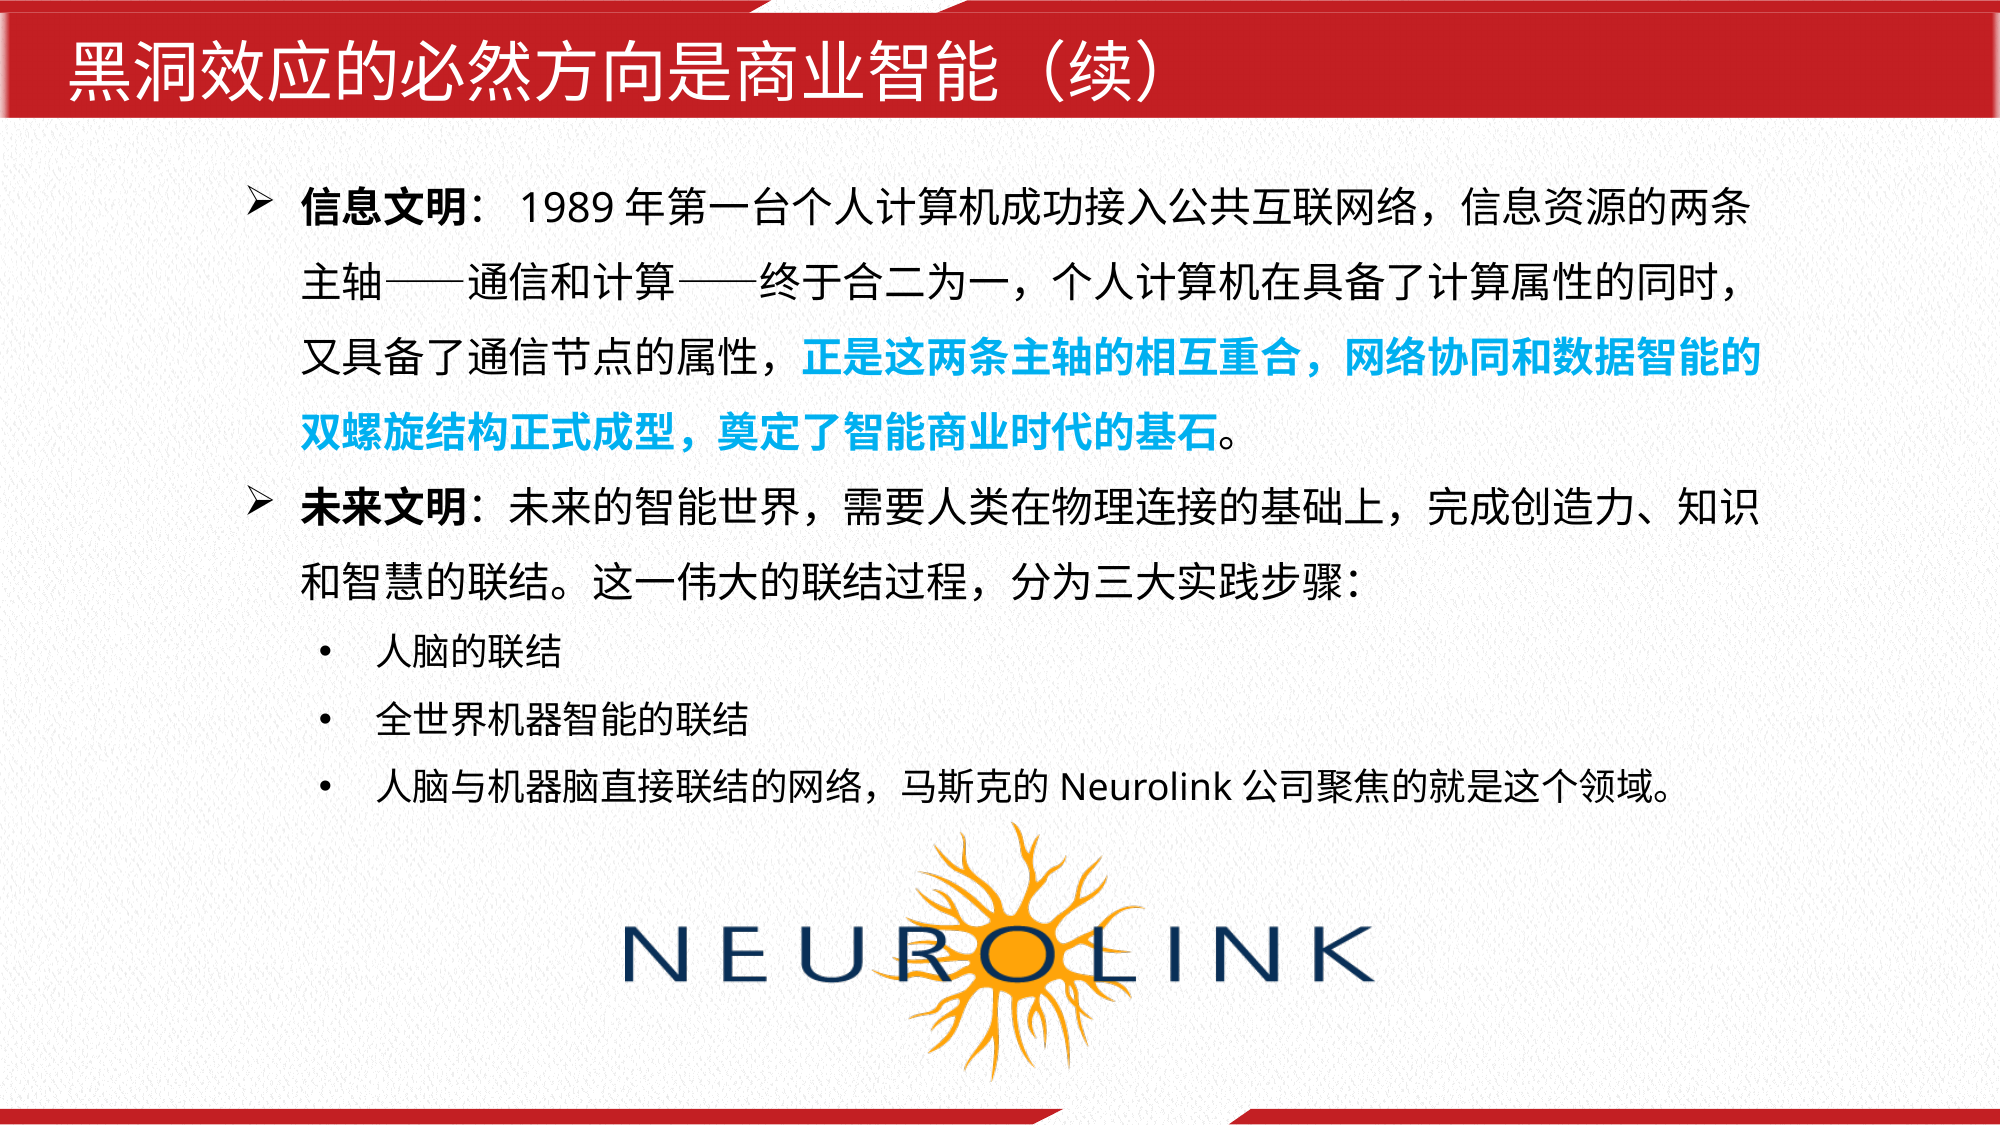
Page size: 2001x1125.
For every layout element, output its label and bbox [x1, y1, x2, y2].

picture [625, 822, 1375, 1082]
text_box [0, 118, 2000, 1125]
text_box [0, 0, 2000, 12]
picture [0, 12, 2000, 118]
